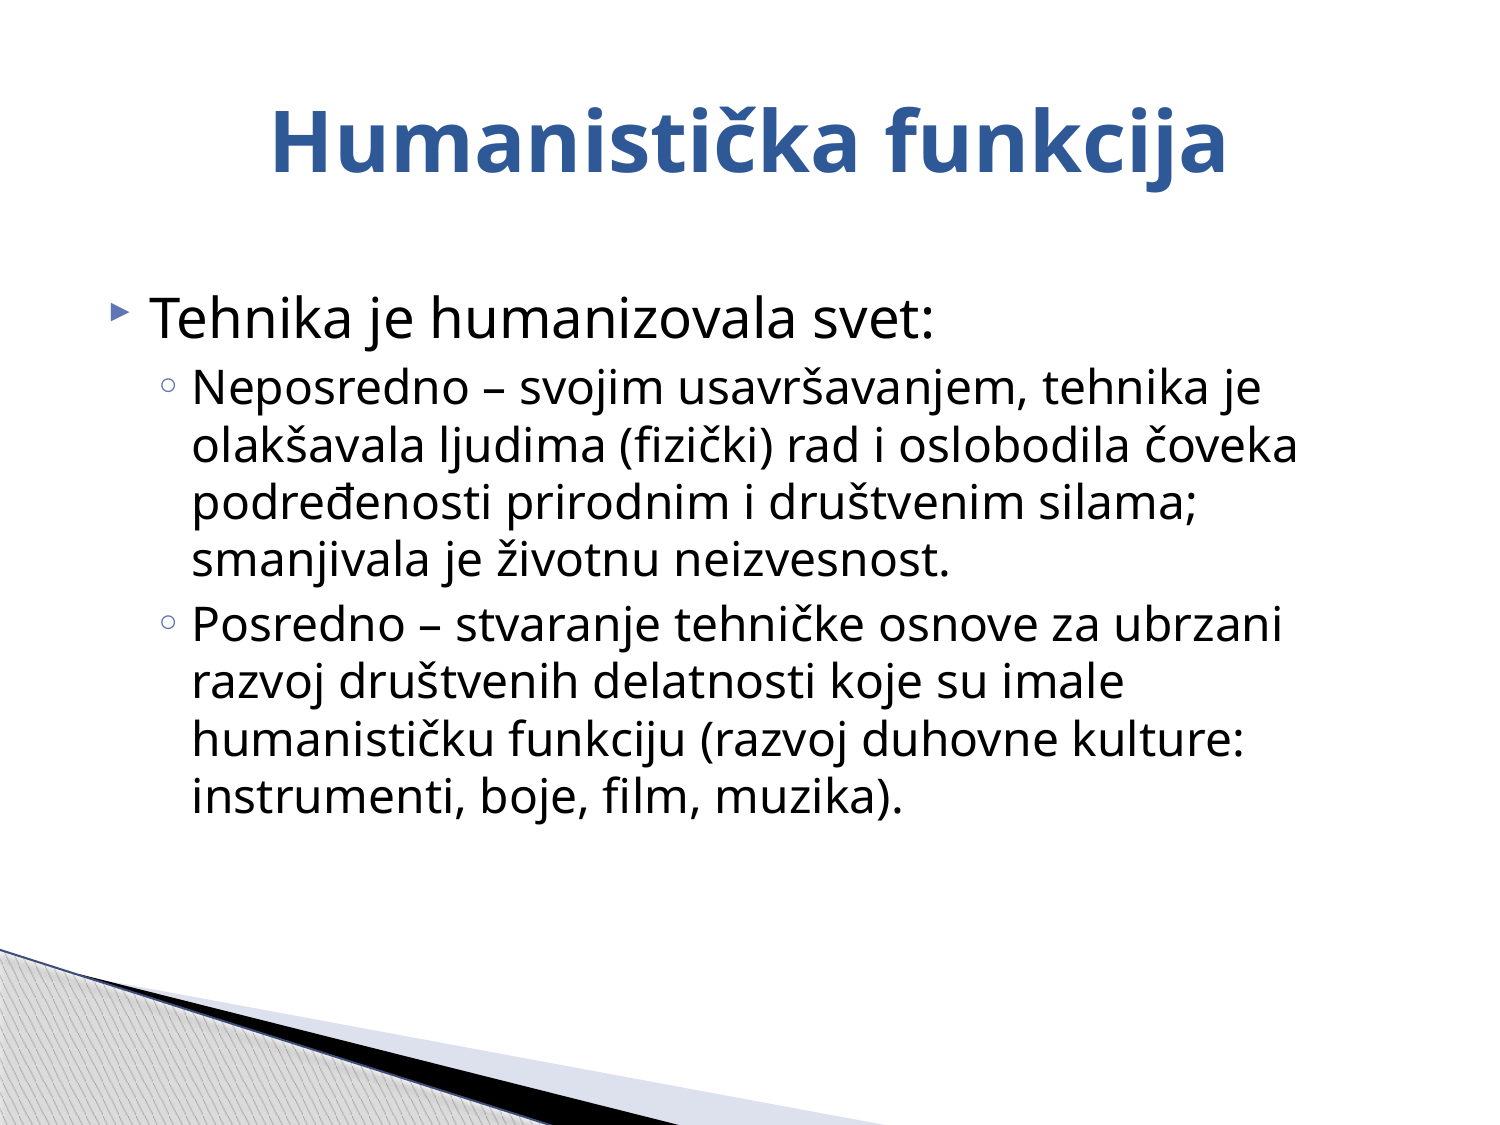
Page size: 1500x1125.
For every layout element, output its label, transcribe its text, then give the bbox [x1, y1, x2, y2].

title Humanistička funkcija [75, 45, 1425, 233]
list Tehnika je humanizovala svet: Neposredno – svojim usavršavanjem, tehnika je olakšavala ljudima (fizički) rad i oslobodila čoveka podređenosti prirodnim i društvenim silama; smanjivala je životnu neizvesnost. Posredno – stvaranje tehničke osnove za ubrzani razvoj društvenih delatnosti koje su imale humanističku funkciju (razvoj duhovne kulture: instrumenti, boje, film, muzika). [75, 275, 1425, 1018]
